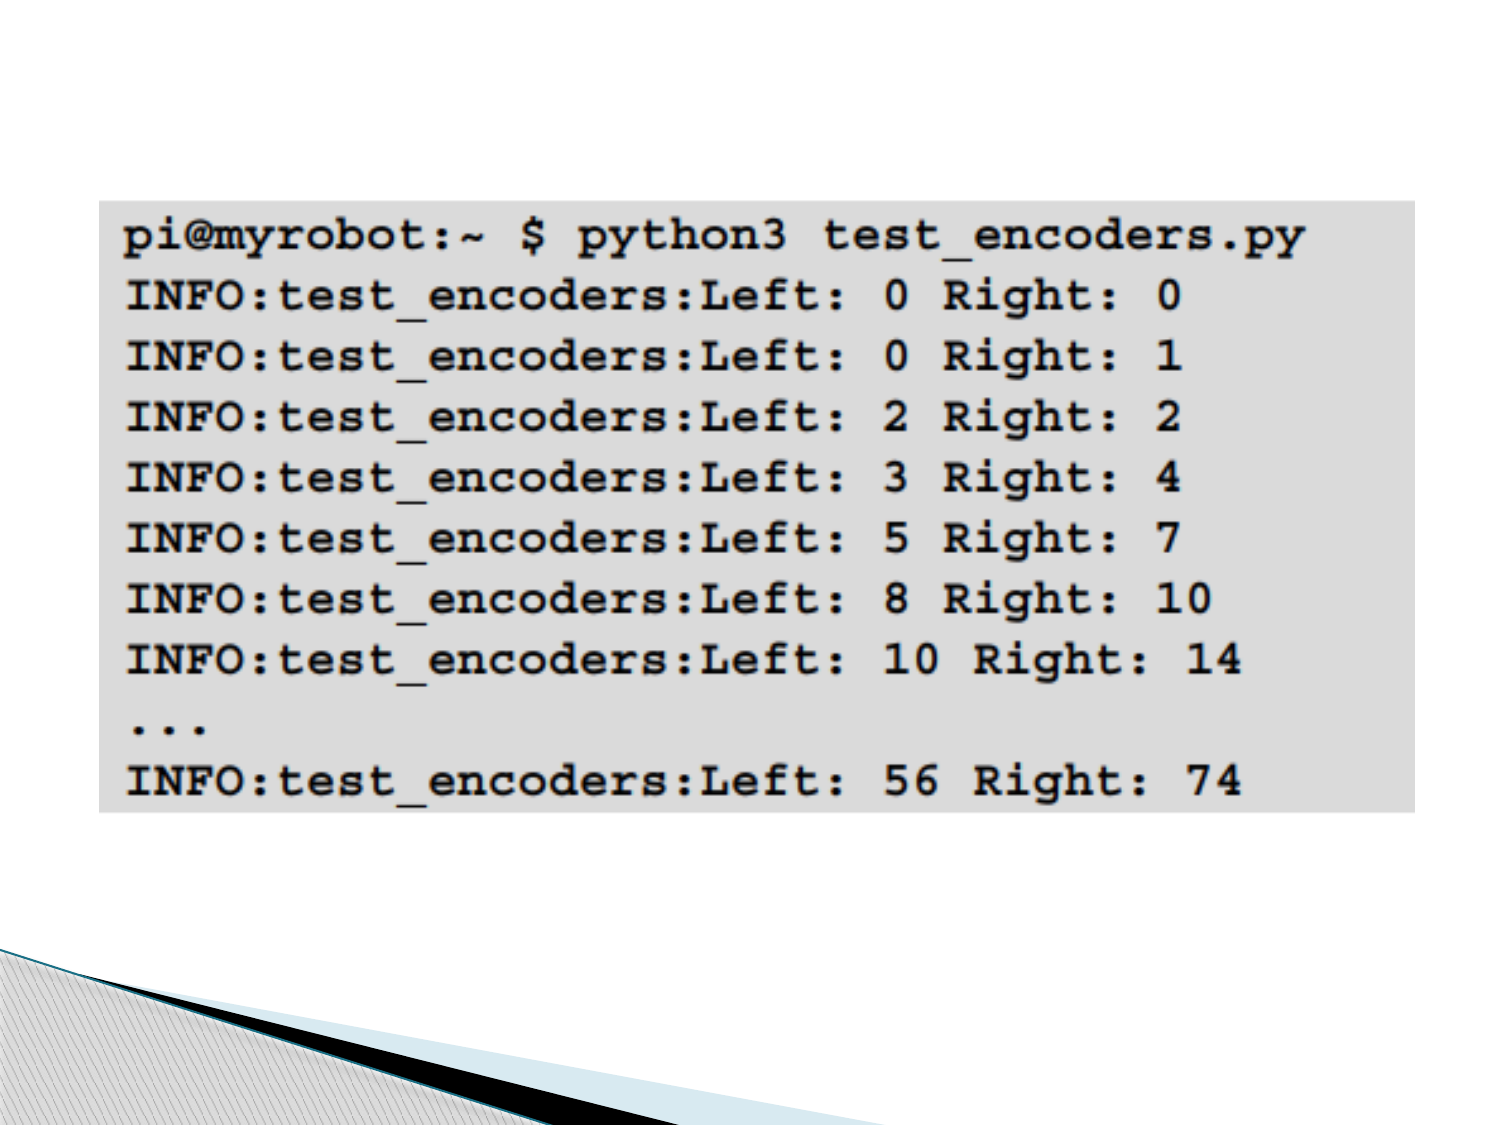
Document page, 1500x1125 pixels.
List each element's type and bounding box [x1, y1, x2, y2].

picture [99, 199, 1415, 816]
